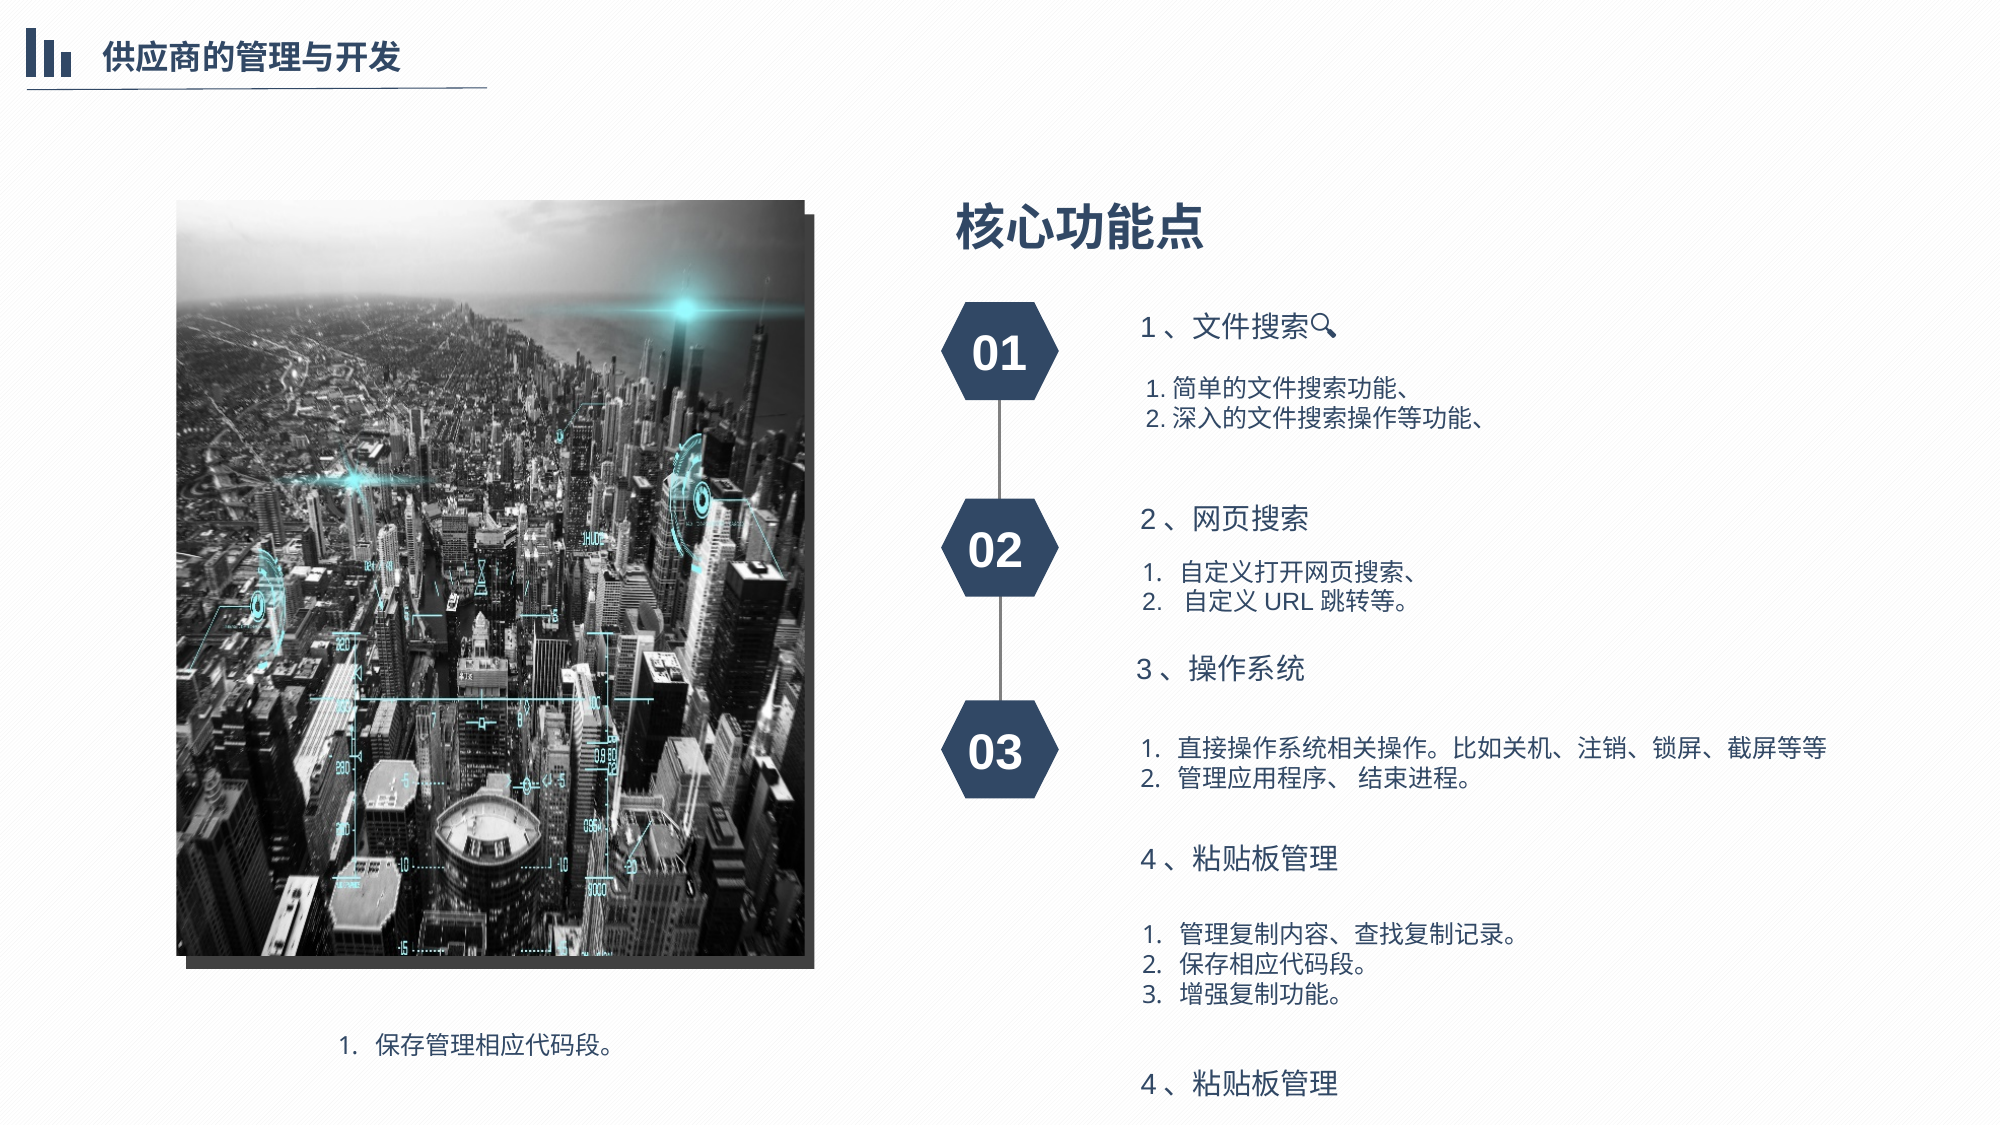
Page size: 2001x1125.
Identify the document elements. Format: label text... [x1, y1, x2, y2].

text_box 03 [1001, 719, 1031, 780]
text_box [941, 498, 1000, 597]
text_box [1000, 498, 1059, 597]
text_box [941, 302, 1059, 401]
text_box 4、粘贴板管理 [1131, 1060, 1444, 1106]
text_box [941, 700, 1059, 799]
text_box 02 [967, 517, 999, 578]
text_box 1.简单的文件搜索功能、 2.深入的文件搜索操作等功能、 [1130, 364, 1864, 440]
text_box 4、粘贴板管理 [1131, 835, 1444, 880]
text_box [185, 213, 815, 970]
text_box 核心功能点 [941, 188, 1590, 263]
text_box [175, 200, 806, 956]
text_box 保存管理相应代码段。 [328, 1024, 1062, 1064]
text_box 自定义打开网页搜索、 2. 自定义URL跳转等。 [1132, 551, 1866, 621]
text_box 3、操作系统 [1126, 645, 1440, 690]
text_box 直接操作系统相关操作。比如关机、注销、锁屏、截屏等等 管理应用程序、 结束进程。 [1131, 728, 1864, 798]
text_box 1、文件搜索🔍 [1130, 303, 1494, 349]
text_box 02 [1000, 517, 1031, 578]
text_box 03 [967, 719, 1000, 780]
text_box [26, 29, 488, 90]
text_box 管理复制内容、查找复制记录。 保存相应代码段。 增强复制功能。 [1132, 913, 1866, 1013]
text_box 01 [967, 320, 1032, 381]
text_box 2、网页搜索 [1130, 495, 1444, 540]
